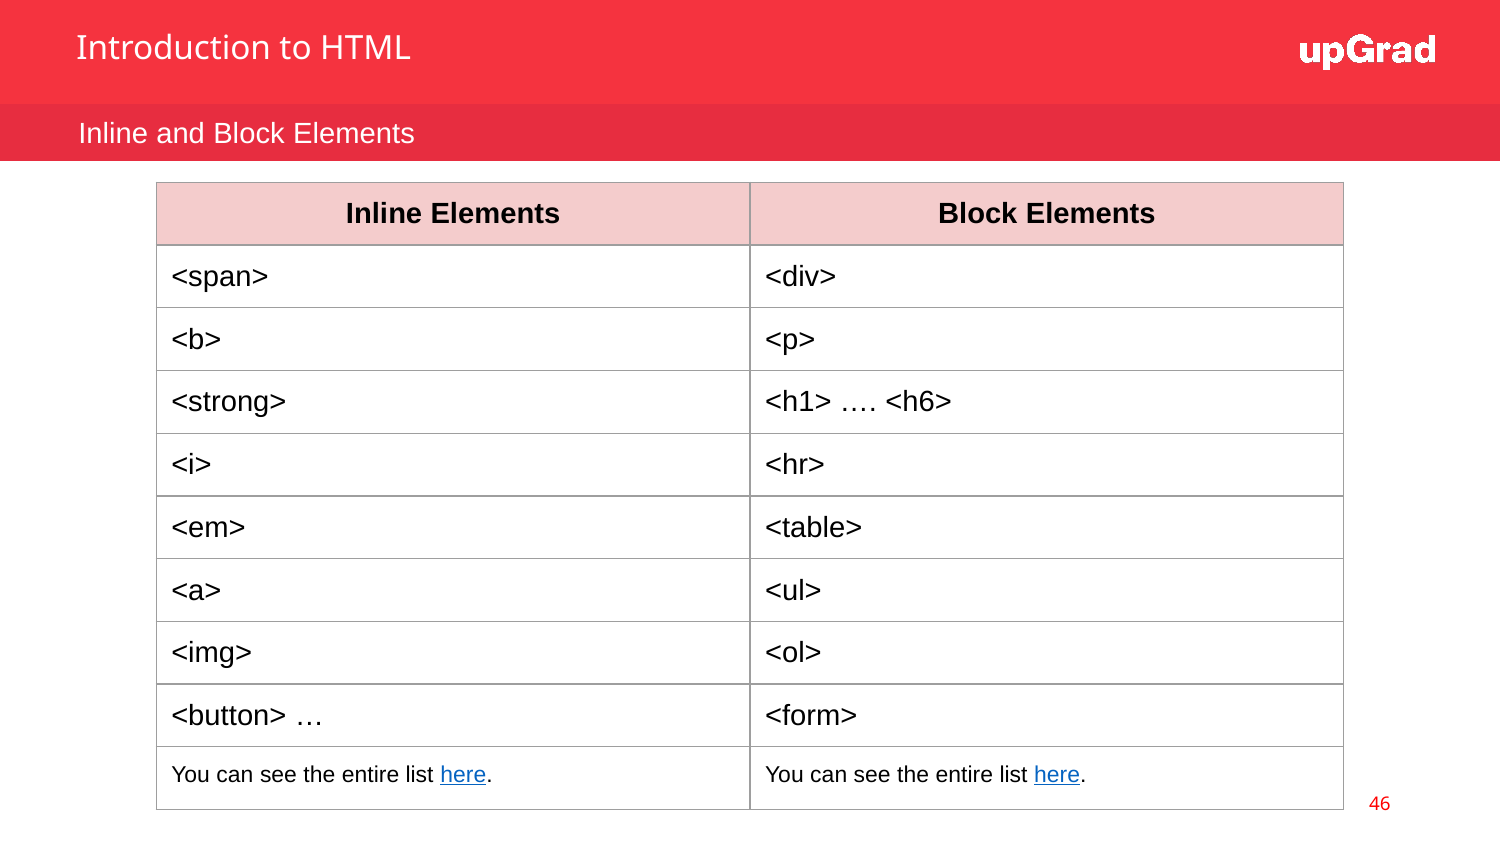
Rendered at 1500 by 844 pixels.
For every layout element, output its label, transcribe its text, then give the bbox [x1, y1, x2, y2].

table_cell <img> [157, 622, 749, 683]
table_cell You can see the entire list here. [751, 747, 1343, 809]
table_header Block Elements [751, 183, 1343, 244]
table_cell <i> [157, 434, 749, 495]
text_box Inline and Block Elements [63, 107, 588, 158]
table_cell You can see the entire list here. [157, 747, 749, 809]
table_cell <em> [157, 497, 749, 558]
table_cell <ul> [751, 559, 1343, 621]
table_cell <strong> [157, 371, 749, 433]
table_cell <hr> [751, 434, 1343, 495]
table_cell <form> [751, 685, 1343, 746]
table_cell <button> … [157, 685, 749, 746]
picture [1300, 34, 1435, 70]
table_cell <span> [157, 246, 749, 307]
table_cell <div> [751, 246, 1343, 307]
table_cell <b> [157, 308, 749, 370]
table_cell <p> [751, 308, 1343, 370]
text_box [0, 104, 1500, 161]
table_cell <a> [157, 559, 749, 621]
table_cell <h1> …. <h6> [751, 371, 1343, 433]
table_header Inline Elements [157, 183, 749, 244]
table_cell <ol> [751, 622, 1343, 683]
slide_number 46 [1068, 782, 1406, 828]
text_box Introduction to HTML [61, 16, 766, 83]
table_cell <table> [751, 497, 1343, 558]
